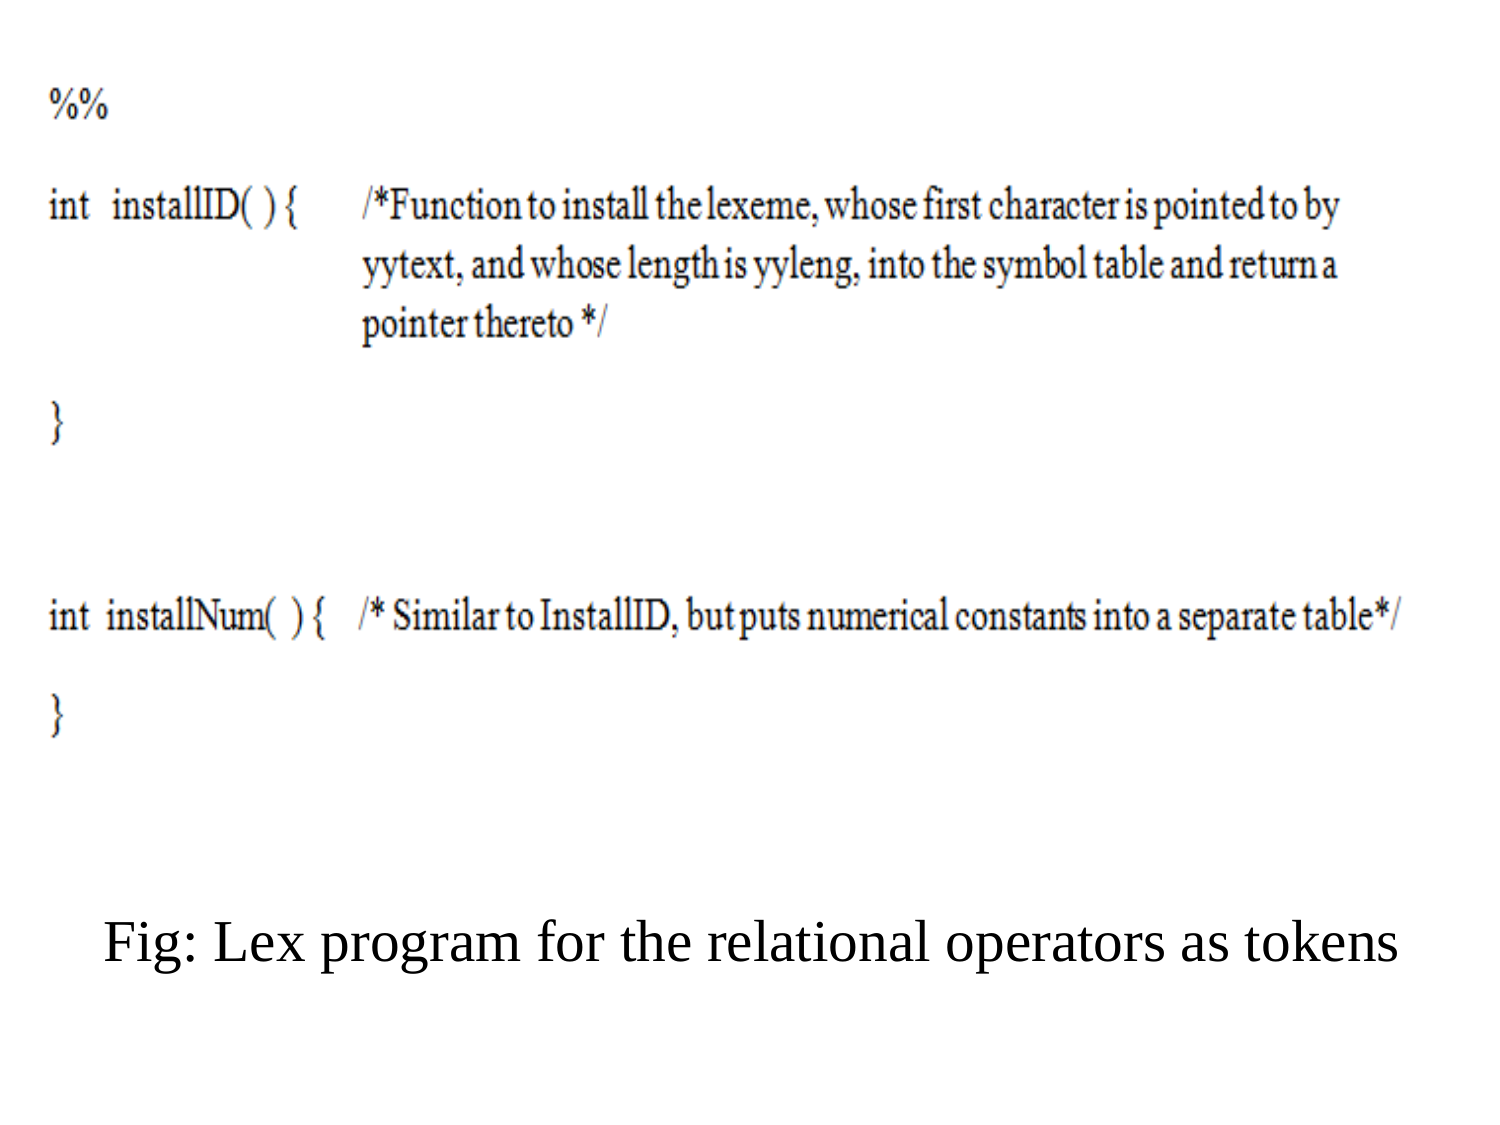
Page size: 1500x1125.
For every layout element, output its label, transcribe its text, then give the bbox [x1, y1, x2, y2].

picture [0, 0, 1500, 901]
list Fig: Lex program for the relational operators as tokens [75, 908, 1425, 1055]
